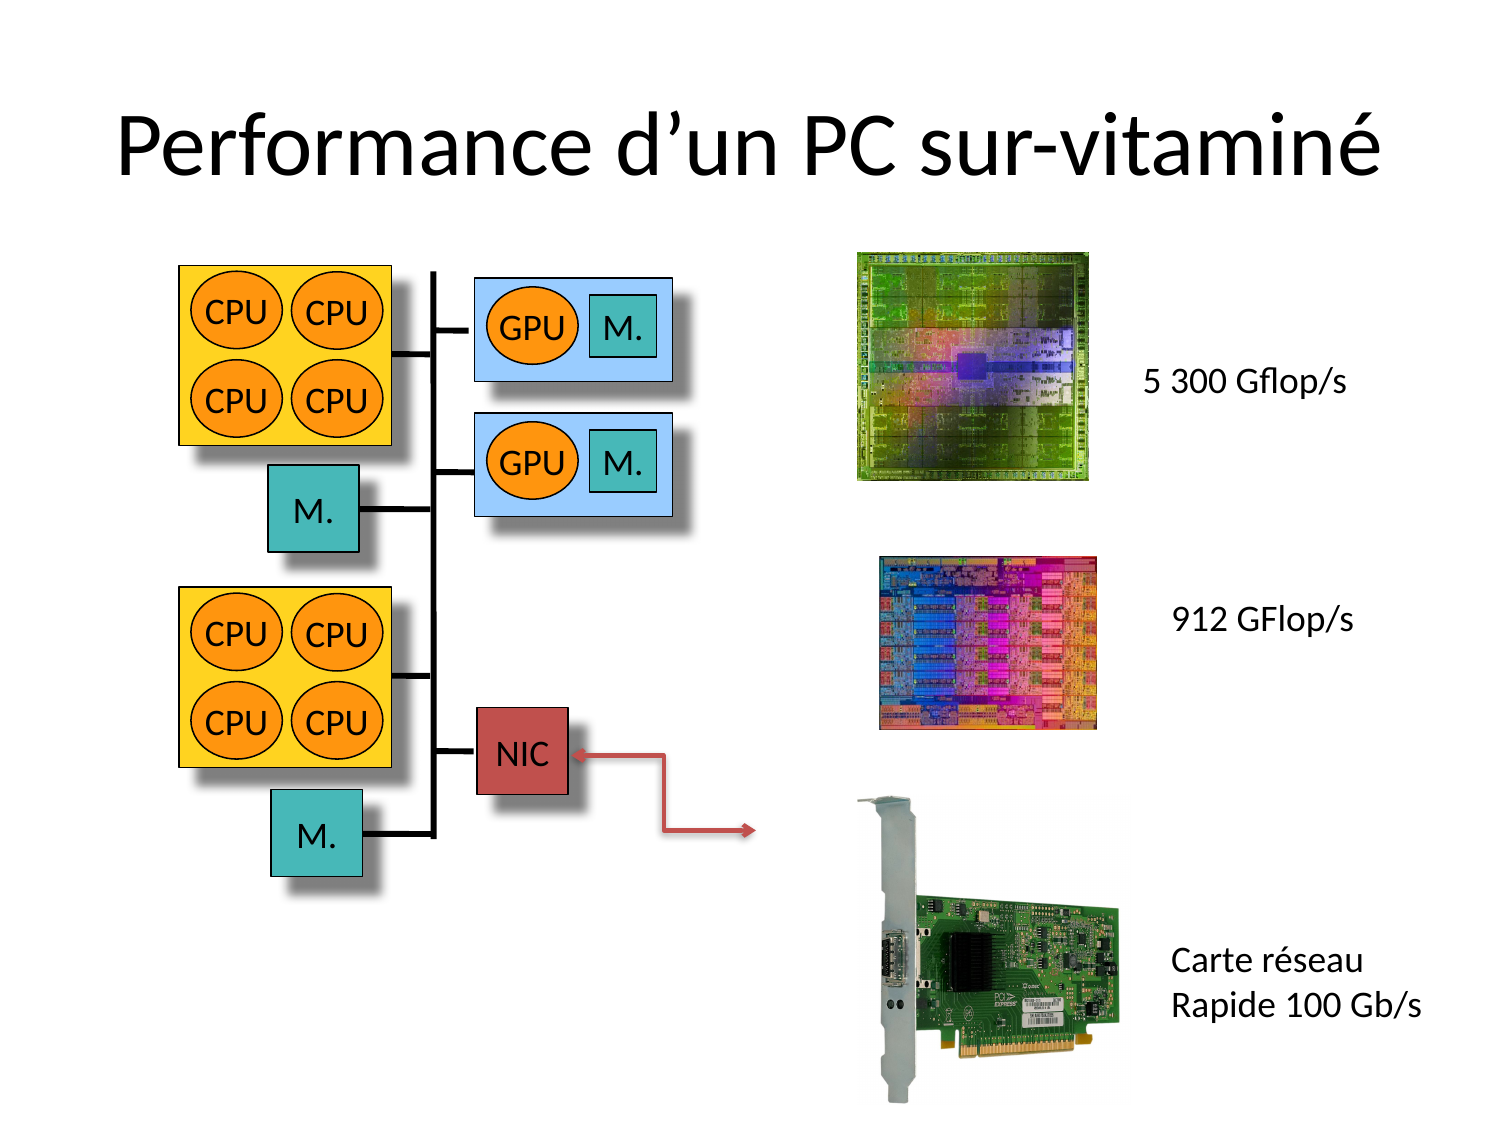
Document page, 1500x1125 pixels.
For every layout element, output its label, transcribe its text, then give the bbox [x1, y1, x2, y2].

picture [857, 794, 1131, 1106]
text_box CPU [291, 271, 383, 350]
text_box CPU [291, 359, 383, 438]
text_box GPU [486, 286, 579, 365]
text_box CPU [190, 271, 283, 349]
text_box [179, 587, 392, 768]
text_box CPU [291, 593, 383, 671]
text_box M. [589, 294, 657, 357]
text_box CPU [190, 681, 283, 760]
text_box CPU [291, 681, 383, 760]
text_box NIC [476, 707, 569, 795]
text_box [570, 755, 757, 831]
text_box [474, 412, 673, 517]
picture [879, 556, 1097, 731]
title Performance d’un PC sur-vitaminé [75, 45, 1425, 233]
text_box M. [271, 789, 363, 877]
text_box [474, 278, 673, 382]
text_box 912 GFlop/s [1156, 586, 1464, 647]
text_box M. [267, 464, 360, 552]
picture [857, 252, 1089, 481]
text_box 5 300 Gflop/s [1127, 348, 1371, 409]
text_box Carte réseau Rapide 100 Gb/s [1156, 927, 1464, 1033]
text_box CPU [190, 359, 283, 438]
text_box CPU [190, 593, 283, 671]
text_box M. [589, 429, 657, 492]
text_box GPU [486, 421, 579, 500]
text_box [179, 265, 392, 446]
